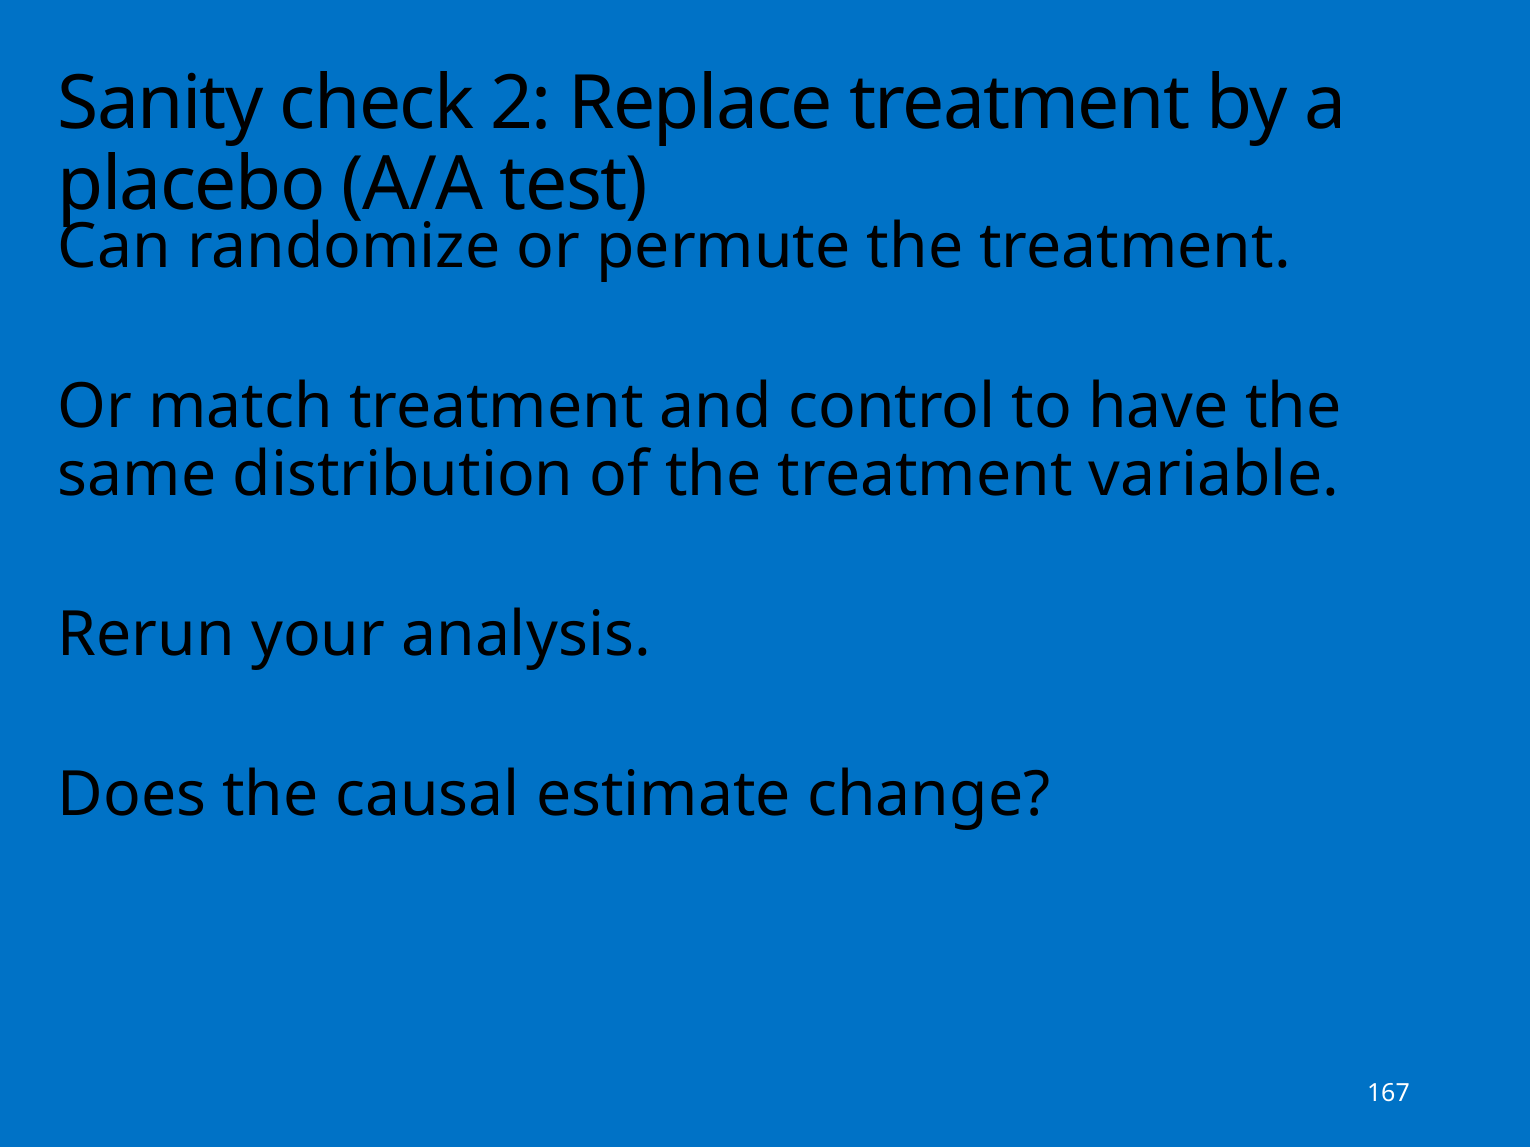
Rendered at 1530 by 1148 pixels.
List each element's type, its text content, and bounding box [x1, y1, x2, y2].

list Can randomize or permute the treatment. Or match treatment and control to have the same distribution of the treatment variable. Rerun your analysis. Does the causal estimate change? [33, 199, 1497, 866]
title Sanity check 2: Replace treatment by a placebo (A/A test) [33, 48, 1497, 199]
slide_number 167 [1080, 1063, 1425, 1125]
